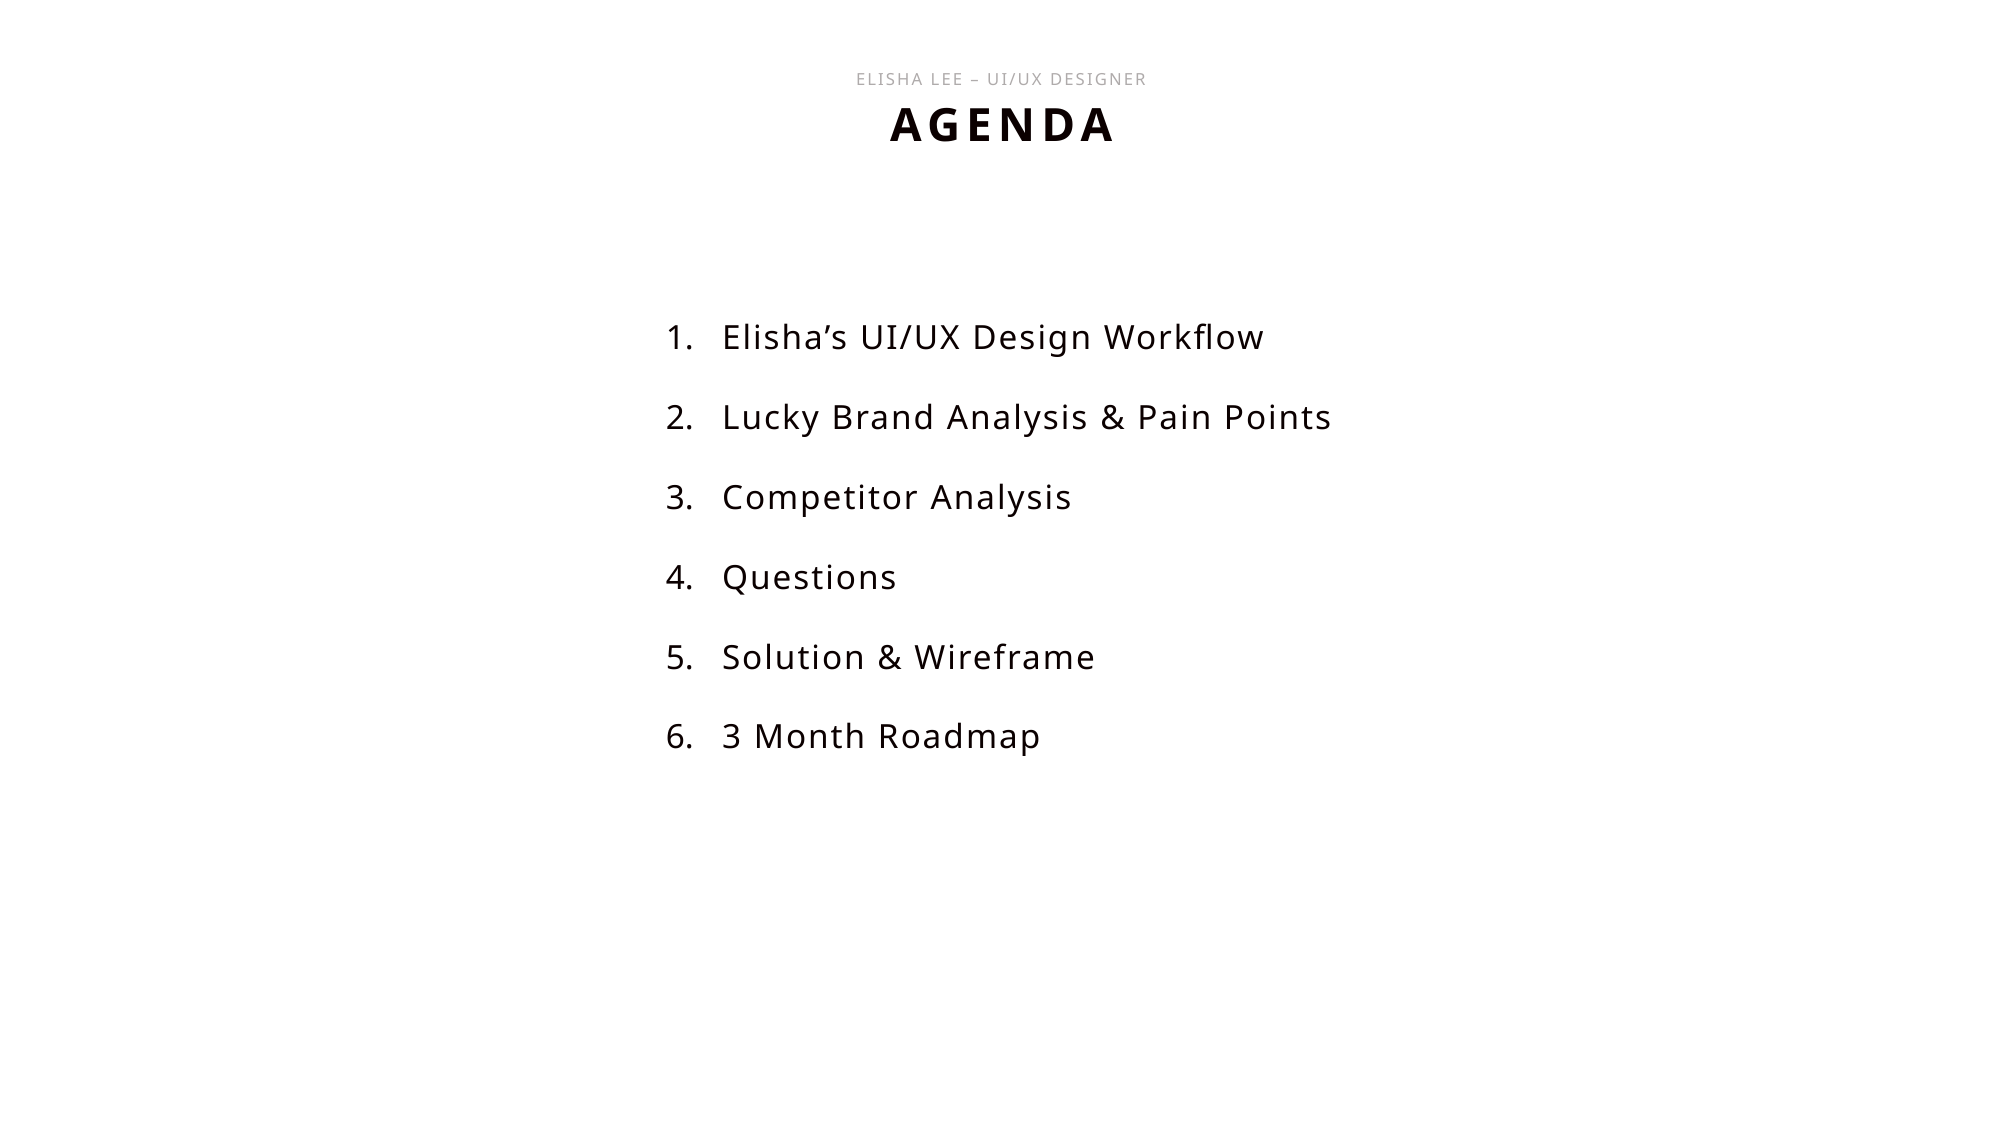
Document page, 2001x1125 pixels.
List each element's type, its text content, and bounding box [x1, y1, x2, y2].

text_box AGENDA [889, 96, 1113, 152]
text_box Elisha’s UI/UX Design Workflow Lucky Brand Analysis & Pain Points Competitor Analysis Questions Solution & Wireframe 3 Month Roadmap [665, 276, 1333, 756]
text_box ELISHA LEE – UI/UX DESIGNER [855, 68, 1147, 89]
